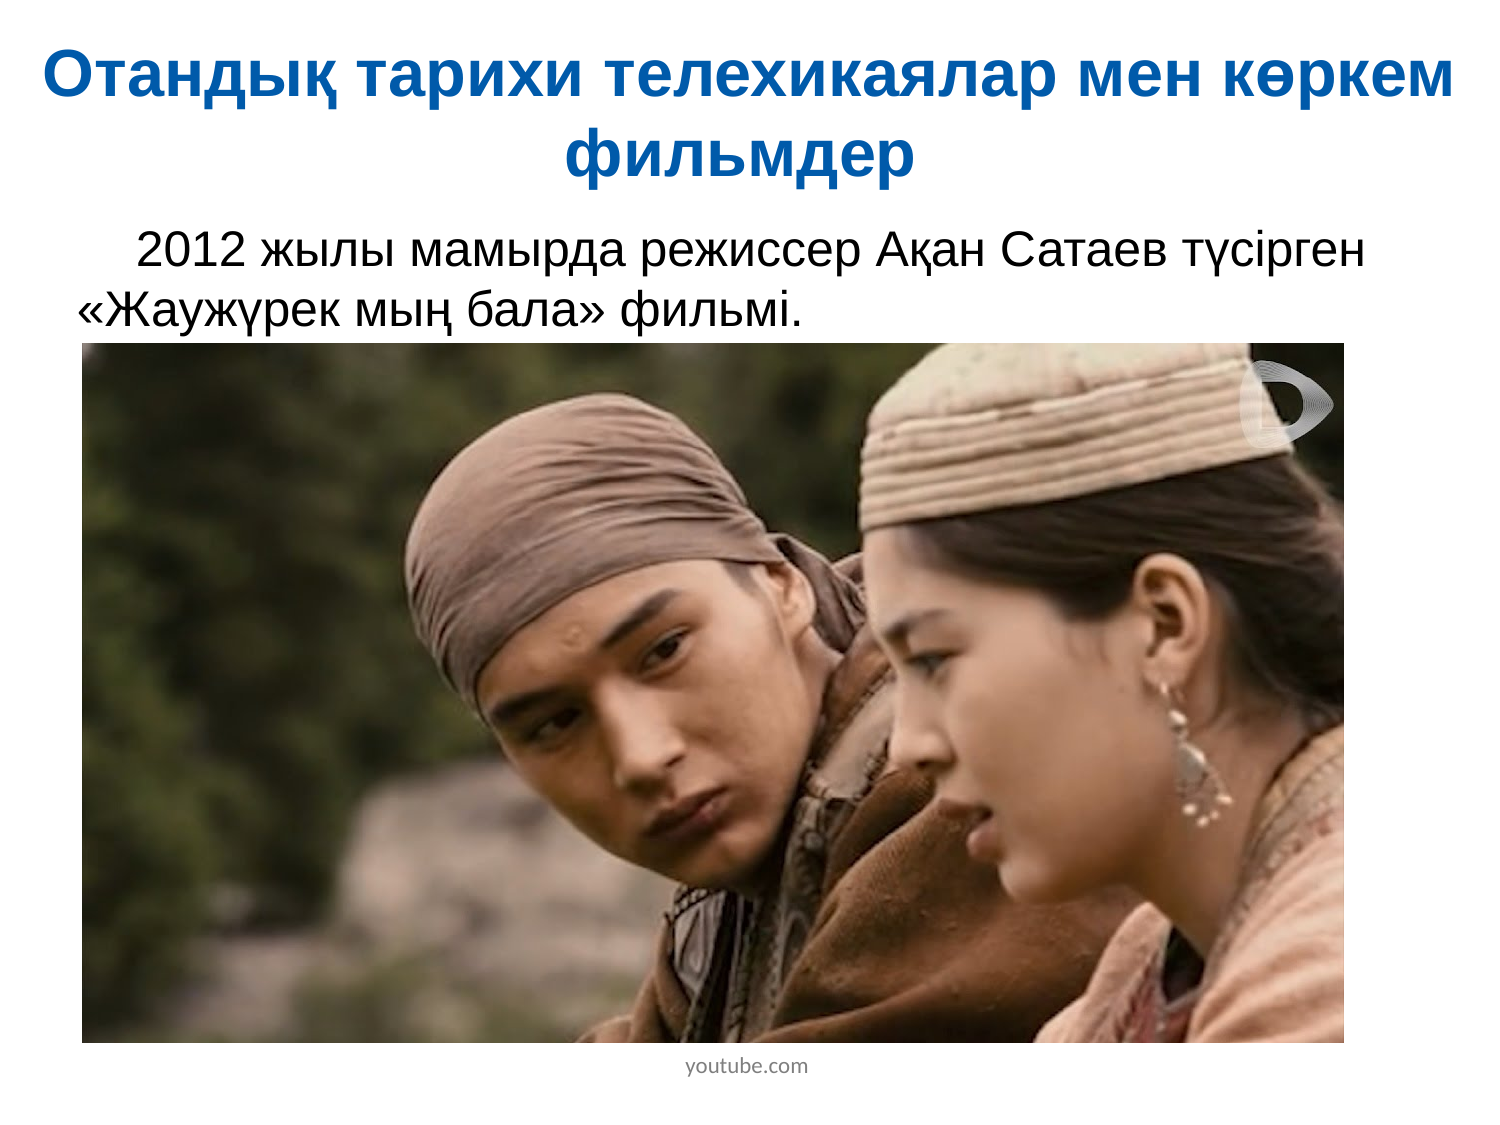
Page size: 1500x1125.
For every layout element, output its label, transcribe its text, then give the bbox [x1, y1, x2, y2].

title Отандық тарихи телехикаялар мен көркем фильмдер [0, 0, 1500, 210]
picture [81, 343, 1344, 1044]
text_box youtube.com [562, 1051, 932, 1086]
text_box 2012 жылы мамырда режиссер Ақан Сатаев түсірген «Жаужүрек мың бала» фильмі. [61, 209, 1459, 859]
